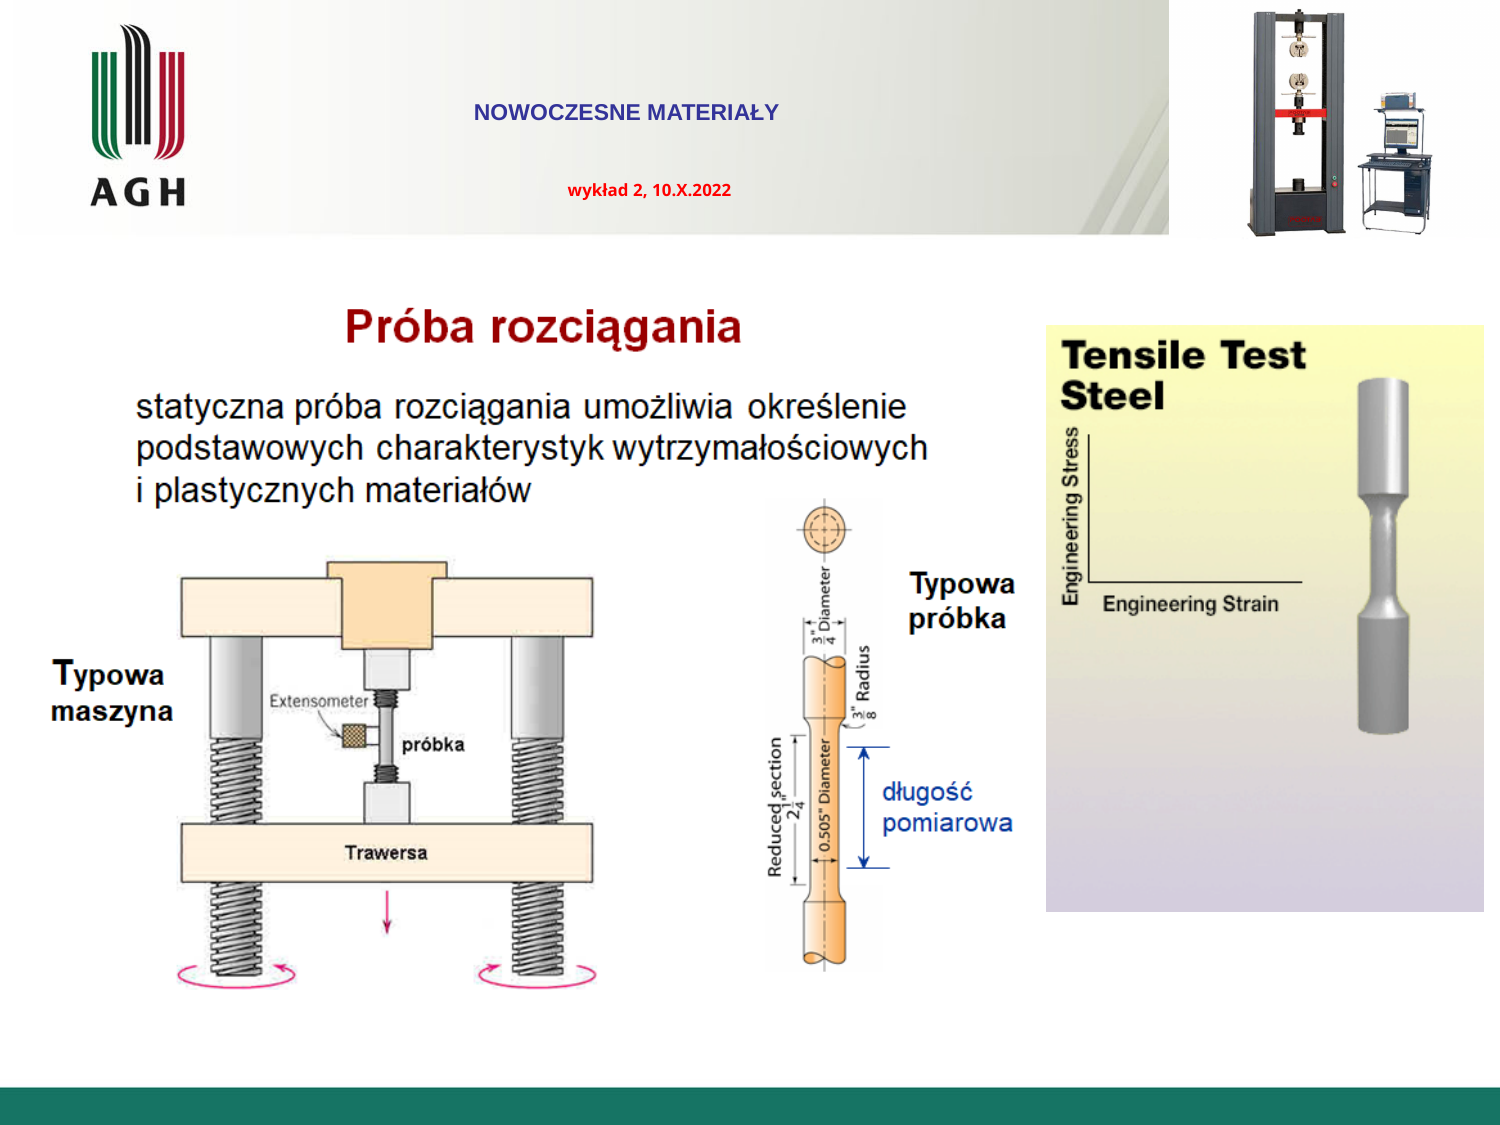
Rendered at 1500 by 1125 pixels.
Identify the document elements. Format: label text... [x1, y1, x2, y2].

picture [0, 0, 1500, 1125]
text_box wykład 2, 10.X.2022 [159, 168, 1140, 223]
text_box NOWOCZESNE MATERIAŁY [461, 98, 793, 149]
